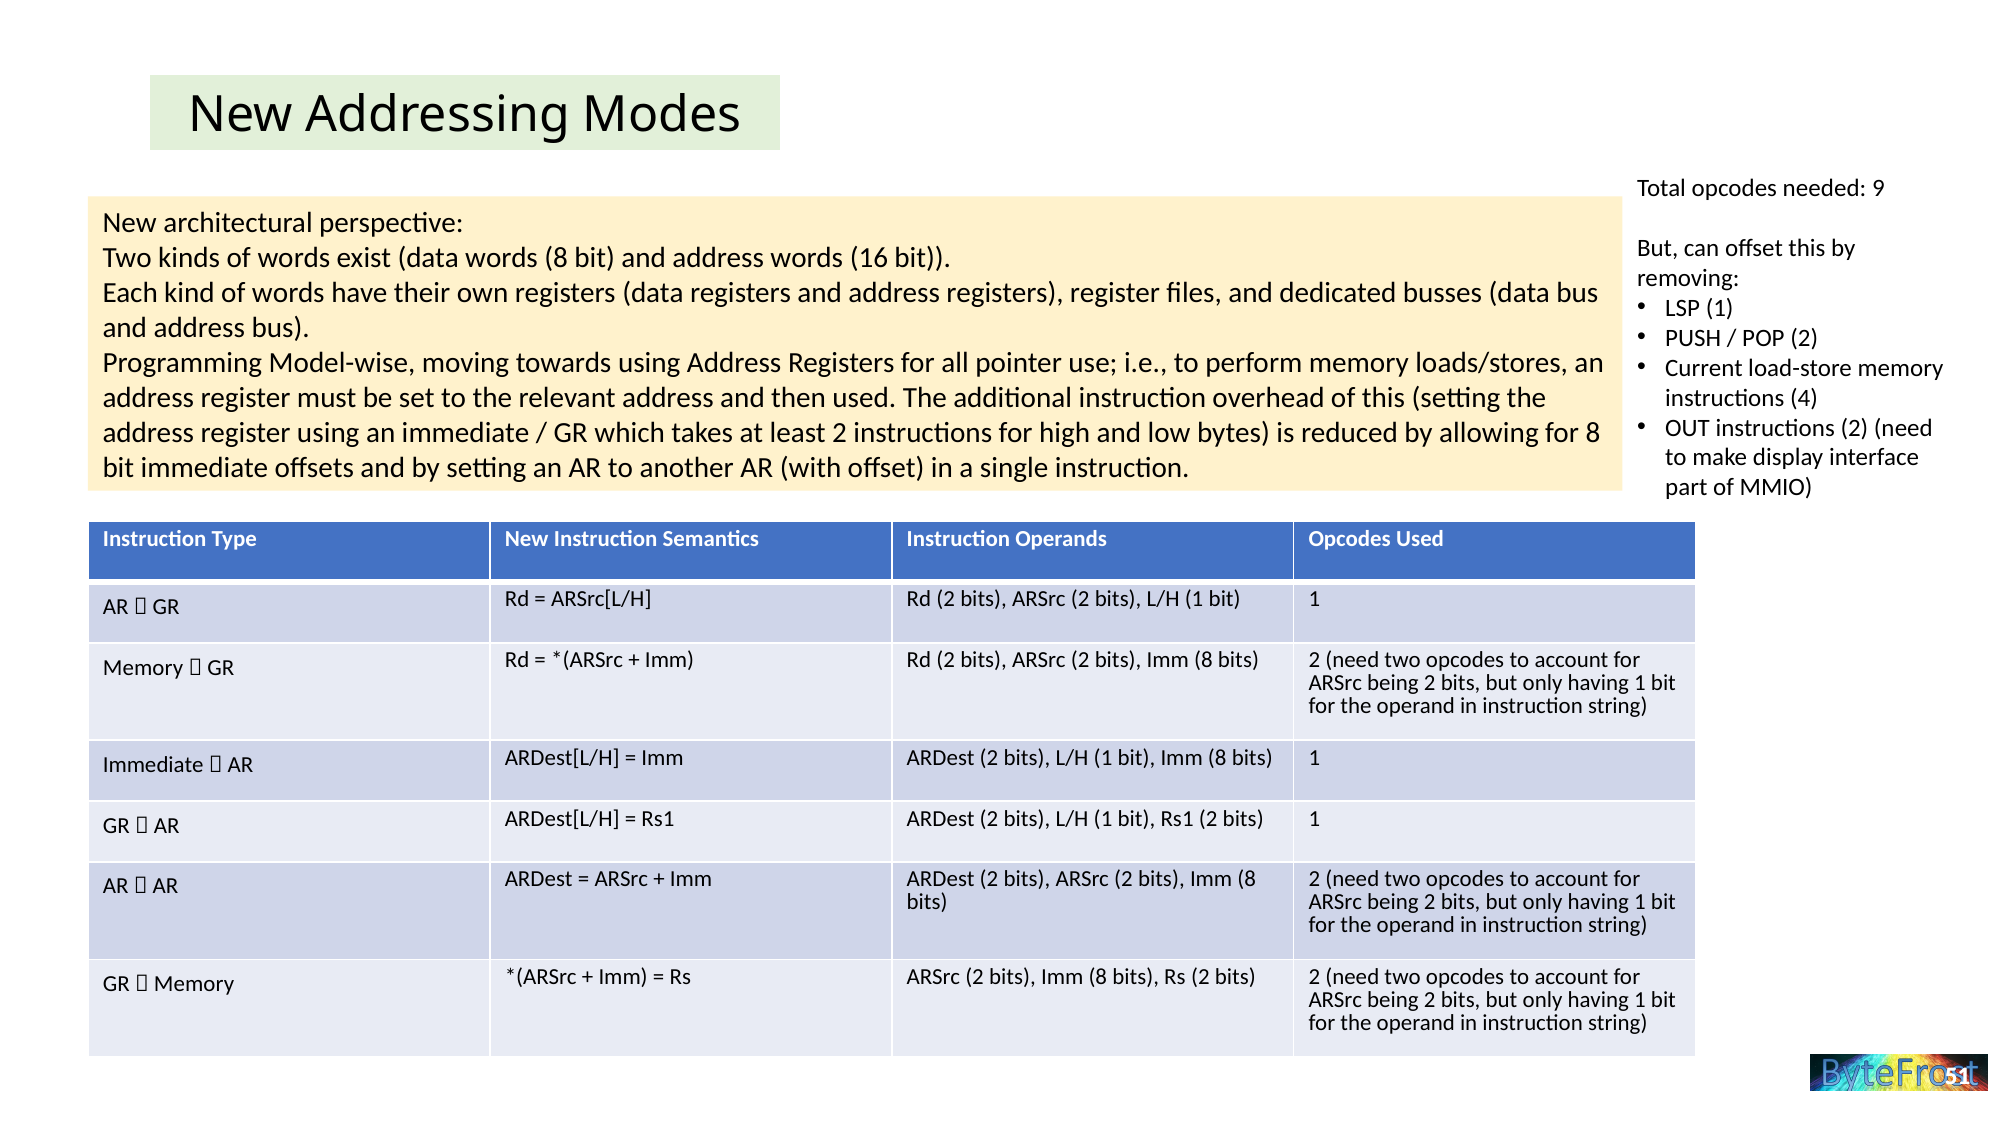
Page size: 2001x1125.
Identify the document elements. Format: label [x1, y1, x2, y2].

table_cell [491, 741, 891, 800]
table_header [89, 522, 489, 579]
table_cell [89, 863, 489, 959]
table_cell [893, 644, 1293, 739]
table_cell [893, 802, 1293, 861]
table_cell [89, 741, 489, 800]
table_cell [89, 802, 489, 861]
table_cell [893, 585, 1293, 642]
table_cell [89, 585, 489, 642]
table_cell [491, 960, 891, 1056]
table_header [491, 522, 891, 579]
table_cell [1294, 741, 1695, 800]
title [150, 75, 780, 150]
table_header [893, 522, 1293, 579]
picture [1810, 1054, 1988, 1091]
text_box [87, 164, 1970, 509]
table_cell [1294, 960, 1695, 1056]
table_header [1294, 522, 1695, 579]
table_cell [893, 741, 1293, 800]
table_cell [1294, 863, 1695, 959]
table_cell [491, 802, 891, 861]
table_cell [1294, 802, 1695, 861]
table_cell [89, 644, 489, 739]
table_cell [491, 585, 891, 642]
table_cell [491, 863, 891, 959]
table_cell [89, 960, 489, 1056]
table_cell [491, 644, 891, 739]
table_cell [1294, 644, 1695, 739]
table_cell [1294, 585, 1695, 642]
table_cell [893, 863, 1293, 959]
table_cell [893, 960, 1293, 1056]
